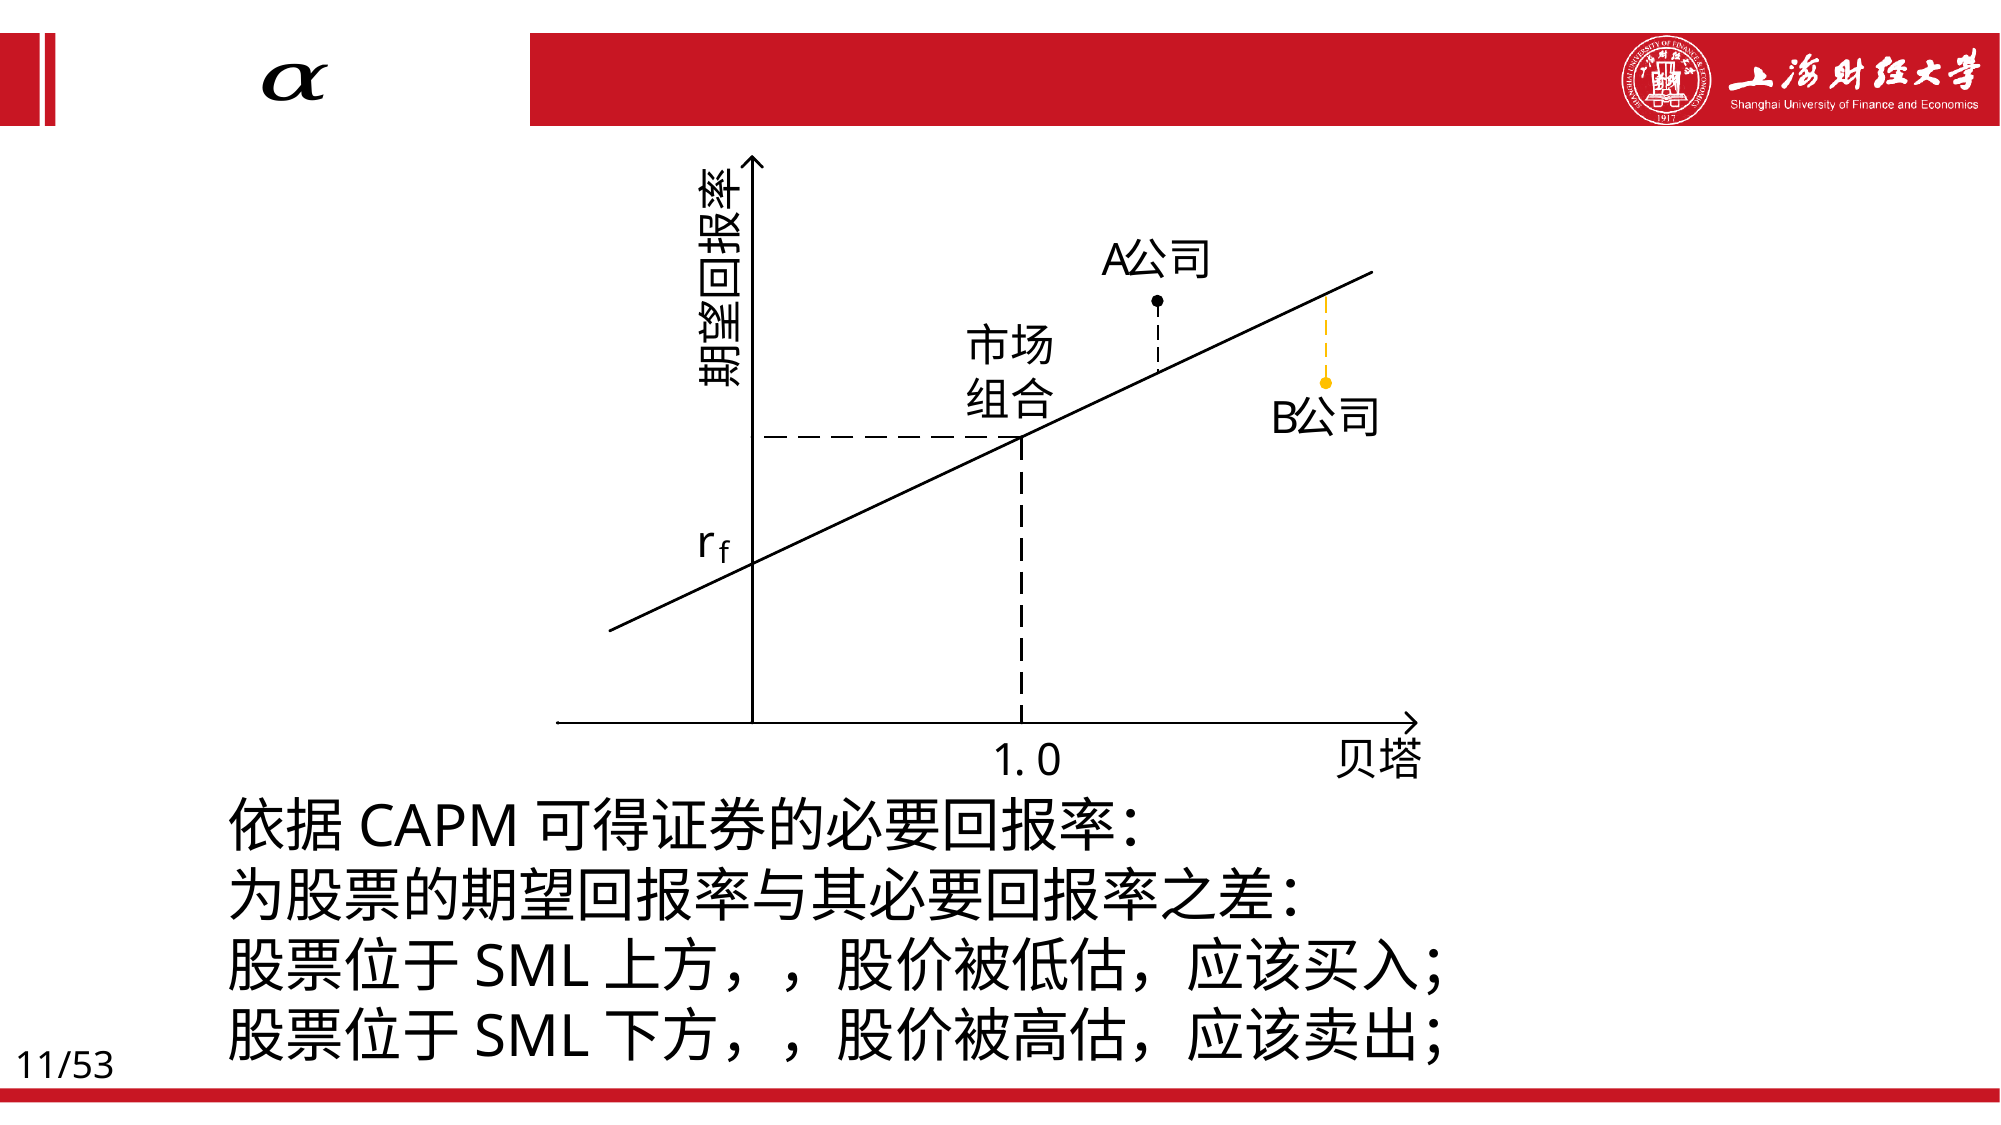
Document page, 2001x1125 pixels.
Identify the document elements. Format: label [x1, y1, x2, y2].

picture [1595, 0, 2000, 172]
picture [553, 141, 1447, 806]
